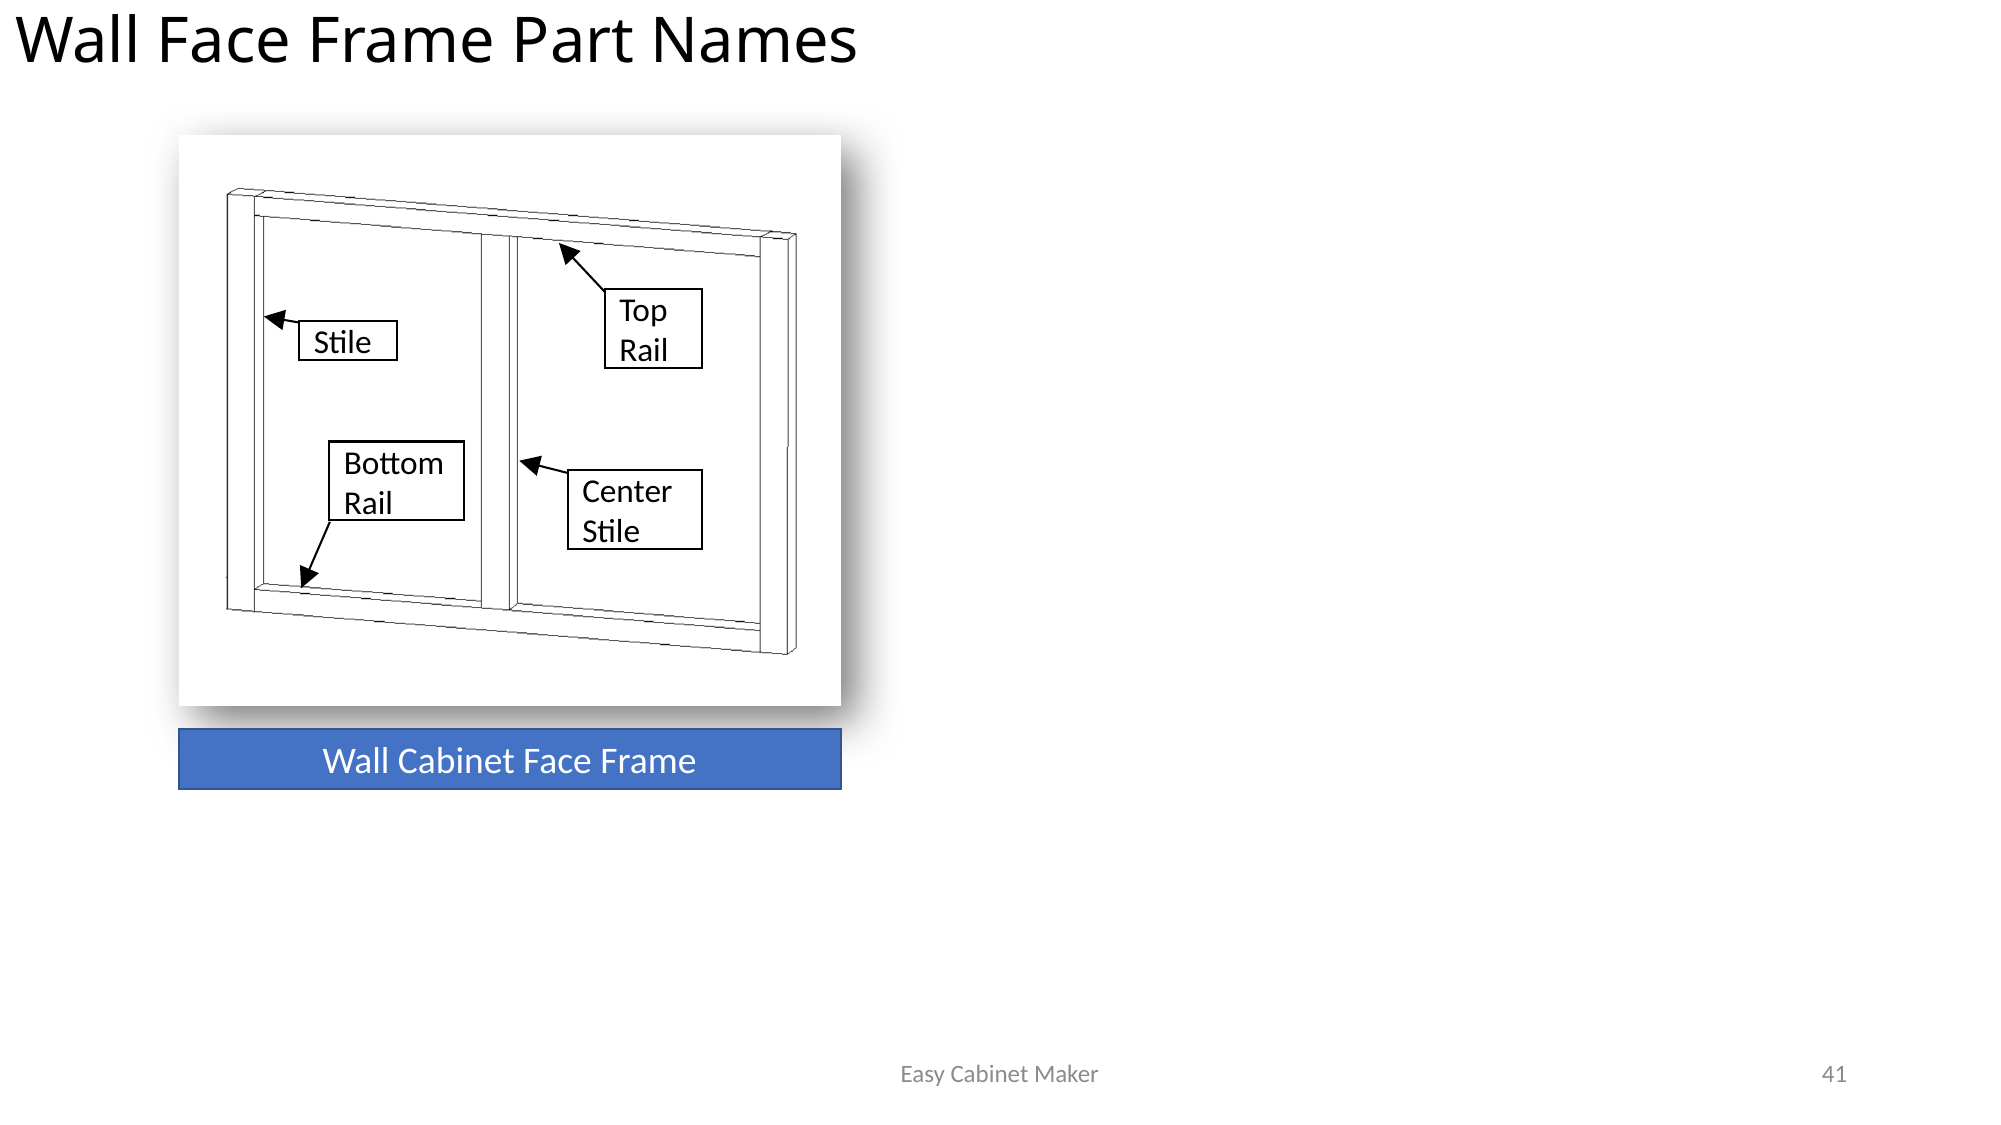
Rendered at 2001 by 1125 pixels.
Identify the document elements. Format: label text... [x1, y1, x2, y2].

picture [178, 135, 841, 706]
slide_number 41 [1412, 1042, 1863, 1103]
text_box [0, 0, 1725, 84]
footer Easy Cabinet Maker [662, 1042, 1338, 1103]
text_box Wall Cabinet Face Frame [178, 728, 842, 790]
